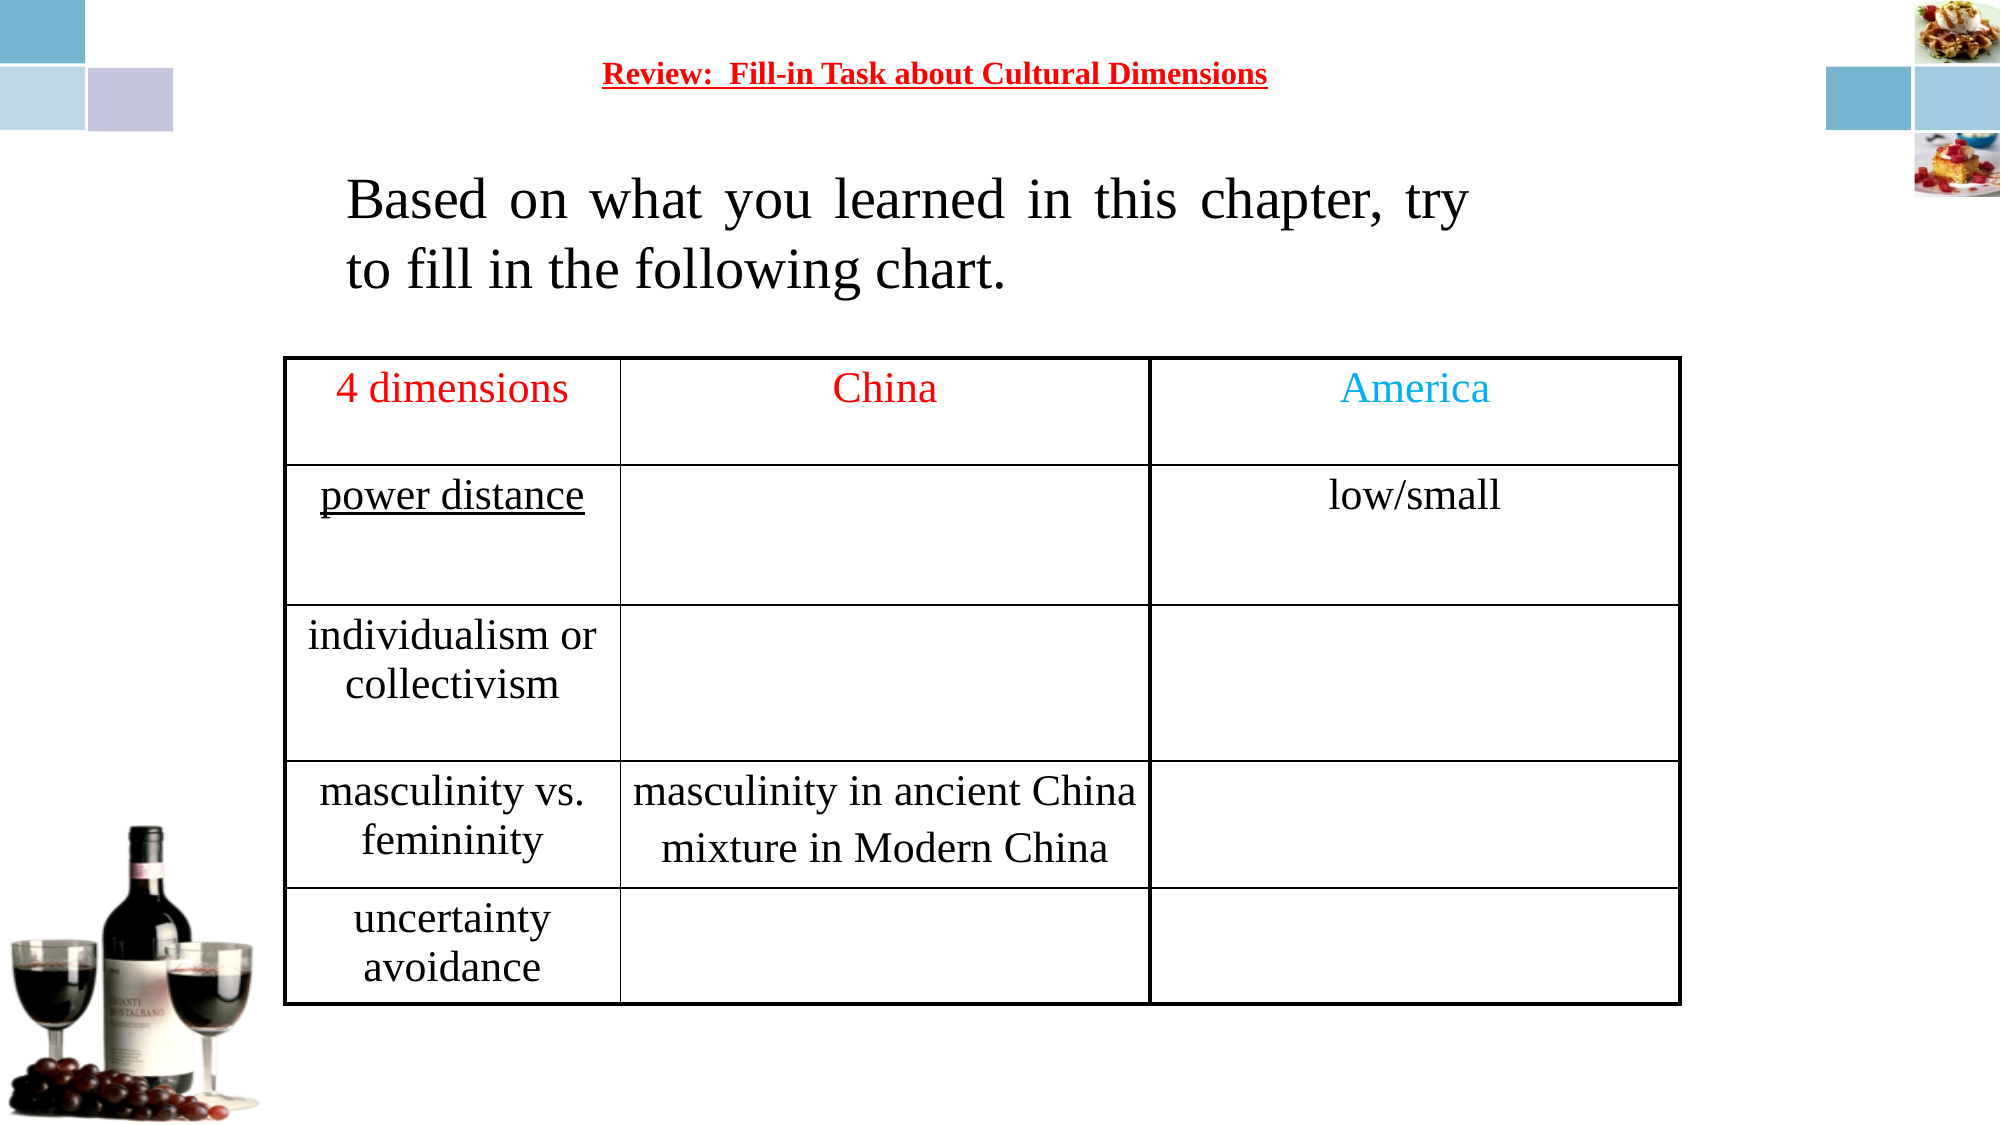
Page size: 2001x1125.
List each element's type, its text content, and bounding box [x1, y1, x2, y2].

picture [0, 824, 264, 1125]
text_box Based on what you learned in this chapter, try to fill in the following chart. [331, 153, 1486, 308]
picture [1914, 133, 2000, 197]
table_cell power distance [287, 466, 620, 604]
table_cell [621, 606, 1148, 760]
table_header America [1152, 360, 1678, 464]
table_cell [621, 466, 1148, 604]
table_header China [621, 360, 1148, 464]
title Review: Fill-in Task about Cultural Dimensions [428, 46, 1442, 98]
table_cell low/small [1152, 466, 1678, 604]
table_cell masculinity vs. femininity [287, 762, 620, 887]
table_cell [1152, 606, 1678, 760]
table_cell [621, 889, 1148, 1002]
table_cell masculinity in ancient China mixture in Modern China [621, 762, 1148, 887]
table_header 4 dimensions [287, 360, 620, 464]
picture [1914, 0, 2000, 63]
table_cell [1152, 889, 1678, 1002]
table_cell uncertainty avoidance [287, 889, 620, 1002]
table_cell individualism or collectivism [287, 606, 620, 760]
table_cell [1152, 762, 1678, 887]
